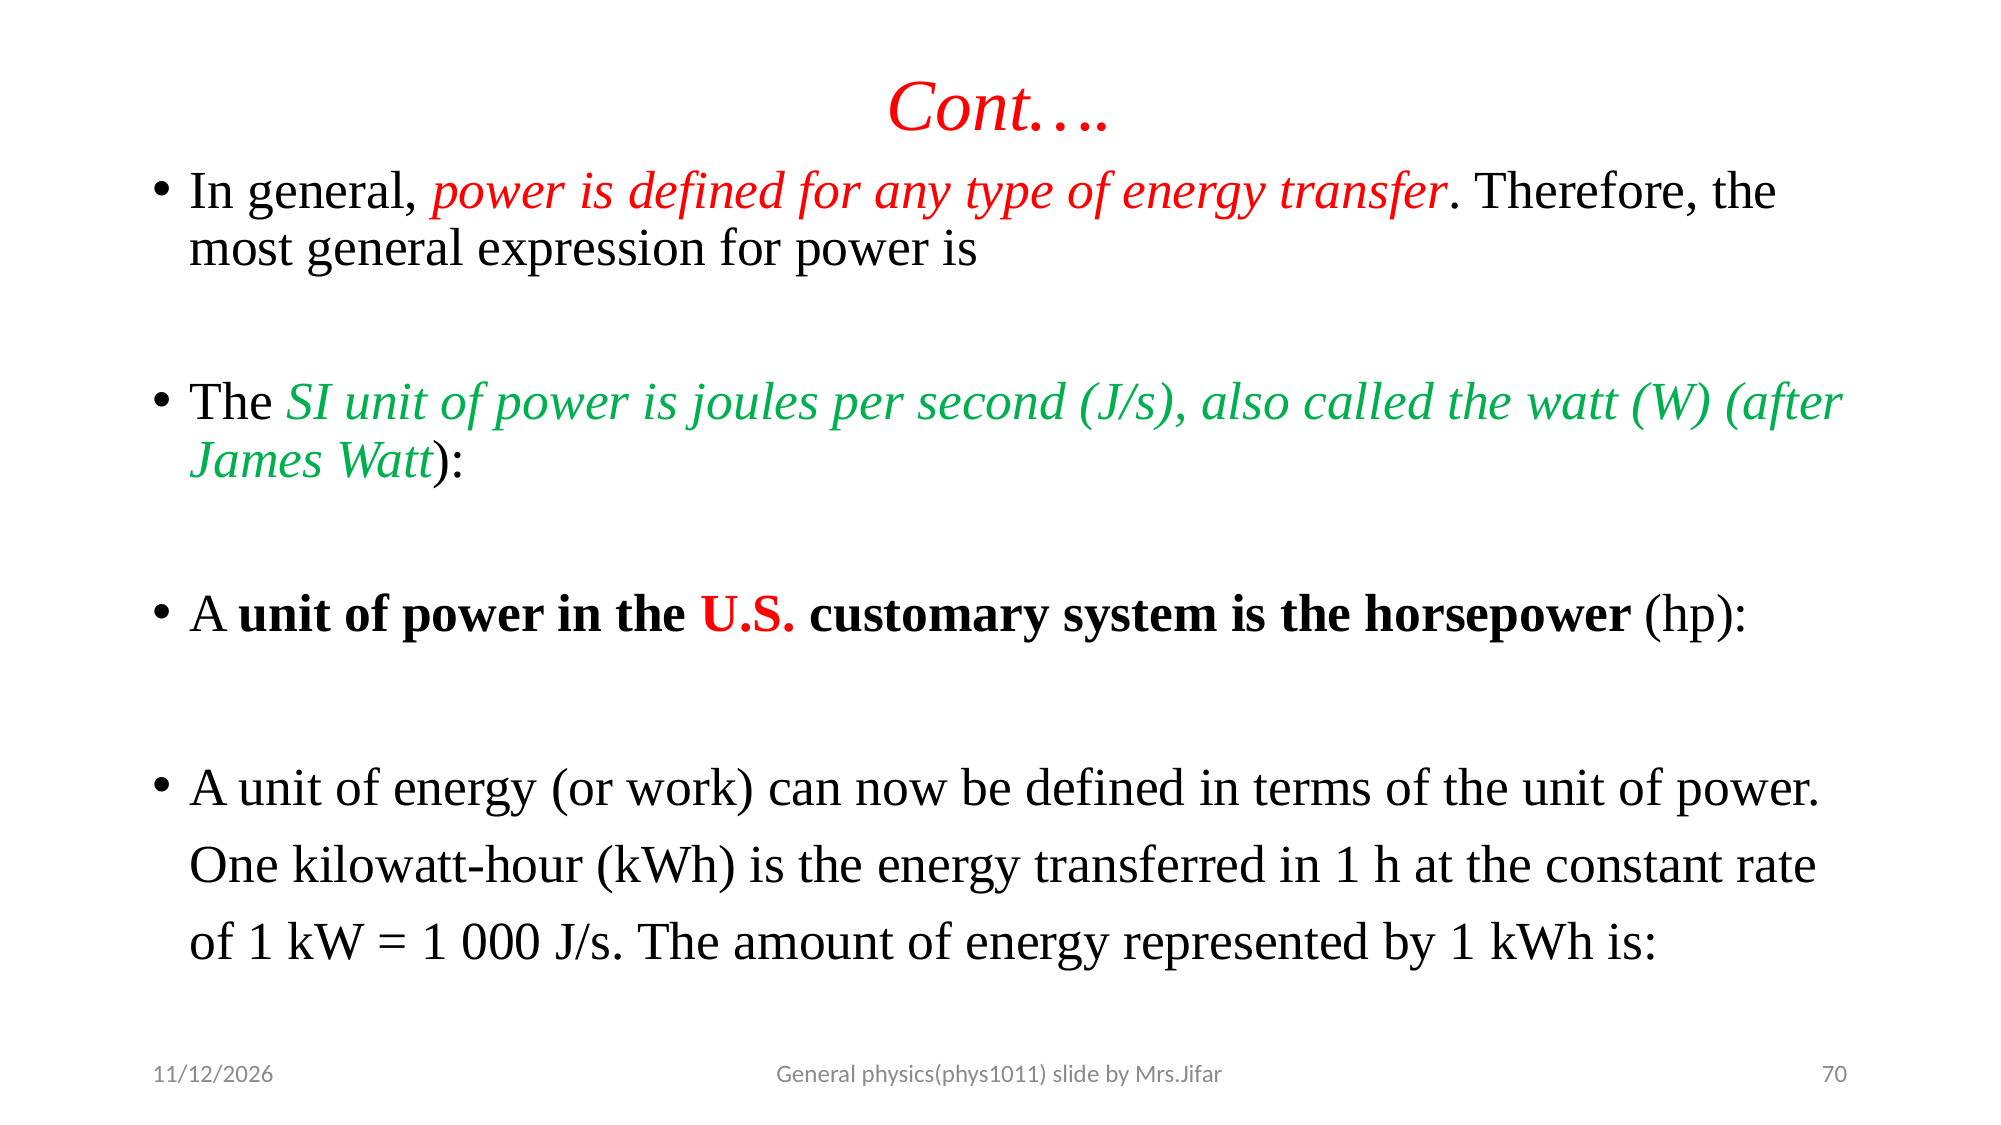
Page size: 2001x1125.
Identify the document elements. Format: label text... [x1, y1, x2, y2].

footer General physics(phys1011) slide by Mrs.Jifar [662, 1042, 1338, 1103]
title Cont…. [137, 59, 1863, 155]
slide_number 70 [1412, 1042, 1863, 1103]
slide_number 13-Jan-20 [137, 1042, 588, 1103]
